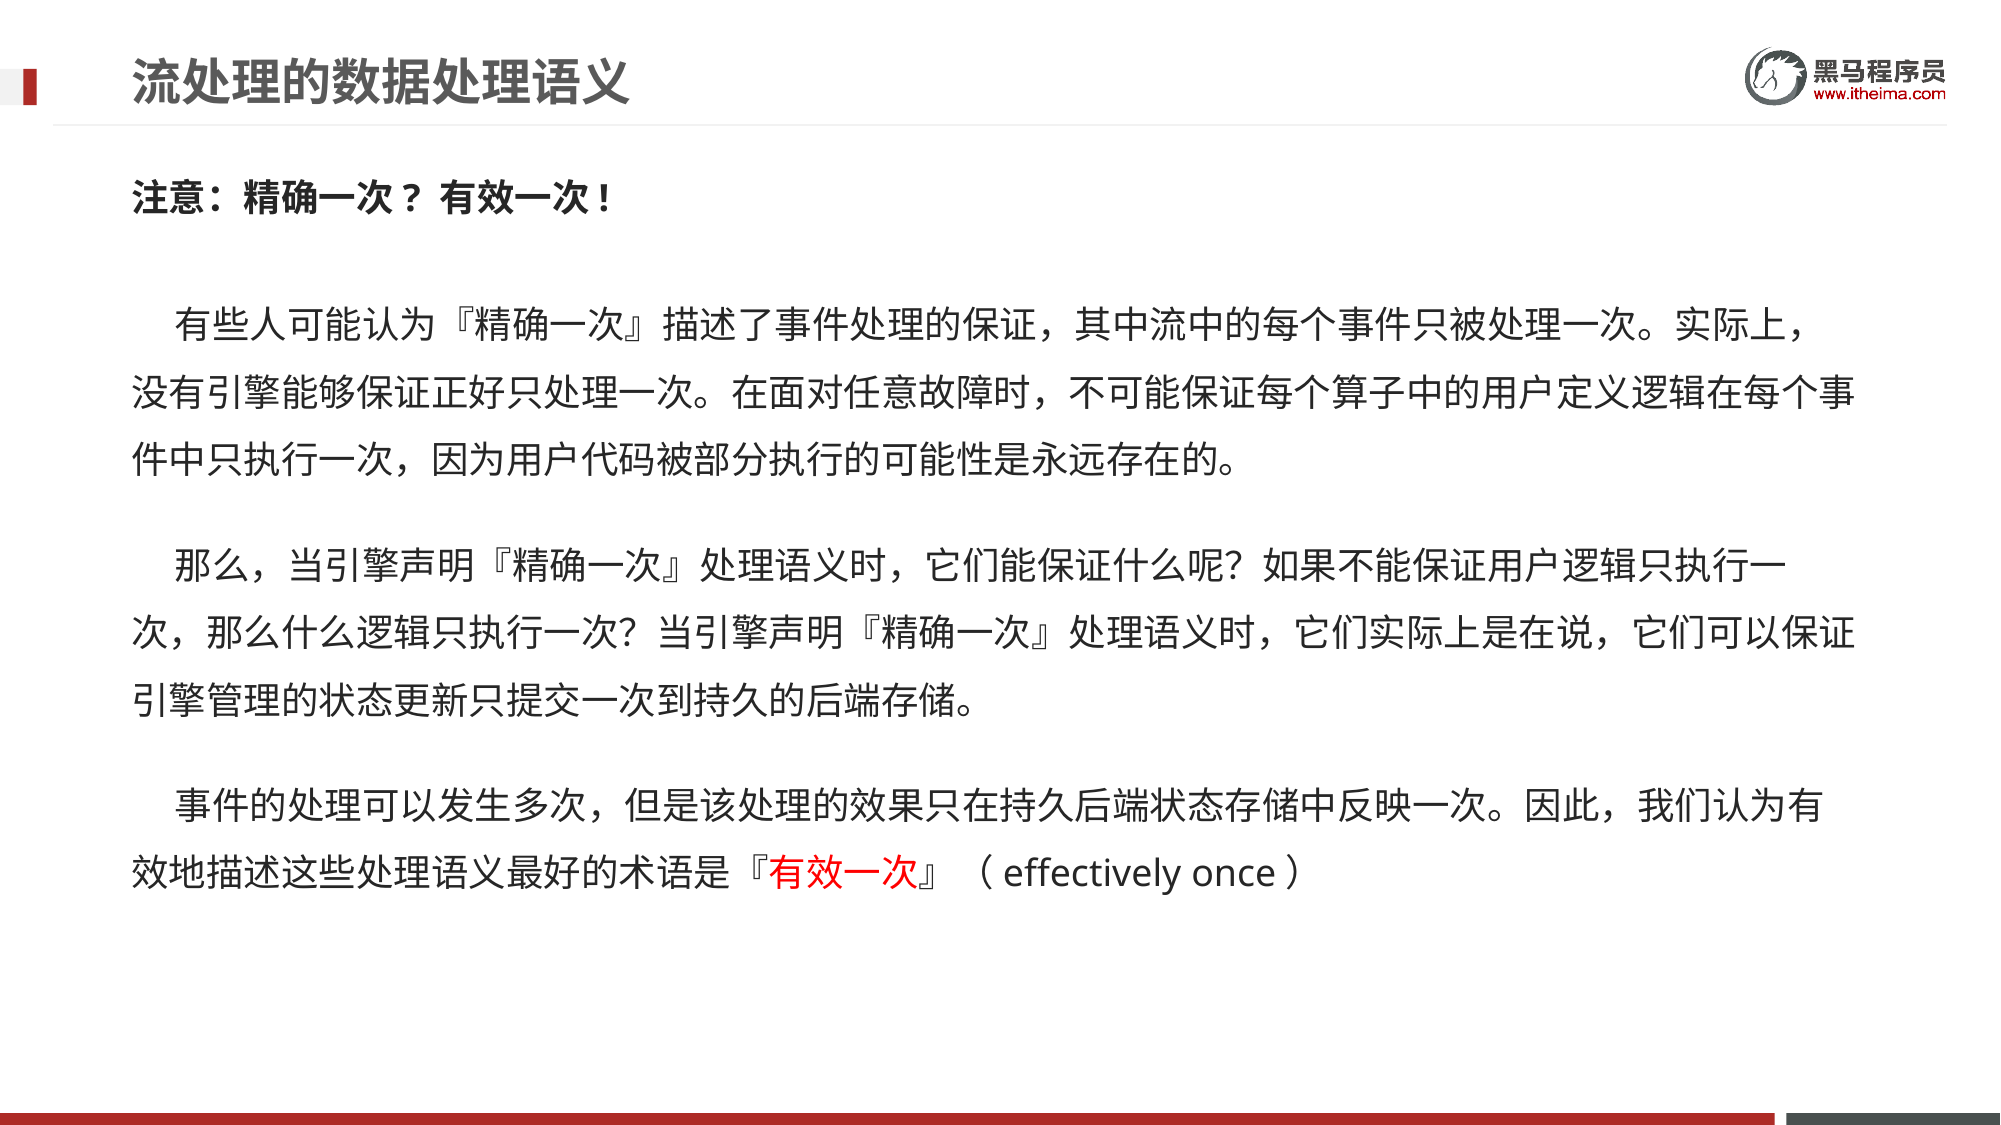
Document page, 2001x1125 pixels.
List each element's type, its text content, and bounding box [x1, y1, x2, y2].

title 流处理的数据处理语义 [116, 38, 1556, 124]
list 注意：精确一次? 有效一次! [116, 154, 1872, 239]
picture [1744, 46, 1946, 106]
list 有些人可能认为『精确一次』描述了事件处理的保证，其中流中的每个事件只被处理一次。实际上，没有引擎能够保证正好只处理一次。在面对任意故障时，不可能保证每个算子中的用户定义逻辑在每个事件中只执行一次，因为用户代码被部分执行的可能性是永远存在的。 那么，当引擎声明『精确一次』处理语义时，它们能保证什么呢？如果不能保证用户逻辑只执行一次，那么什么逻辑只执行一次？当引擎声明『精确一次』处理语义时，它们实际上是在说，它们可以保证引擎管理的状态更新只提交一次到持久的后端存储。 事件的处理可以发生多次，但是该处理的效果只在持久后端状态存储中反映一次。因此，我们认为有效地描述这些处理语义最好的术语是『有效一次』（effectively once） [116, 271, 1872, 886]
